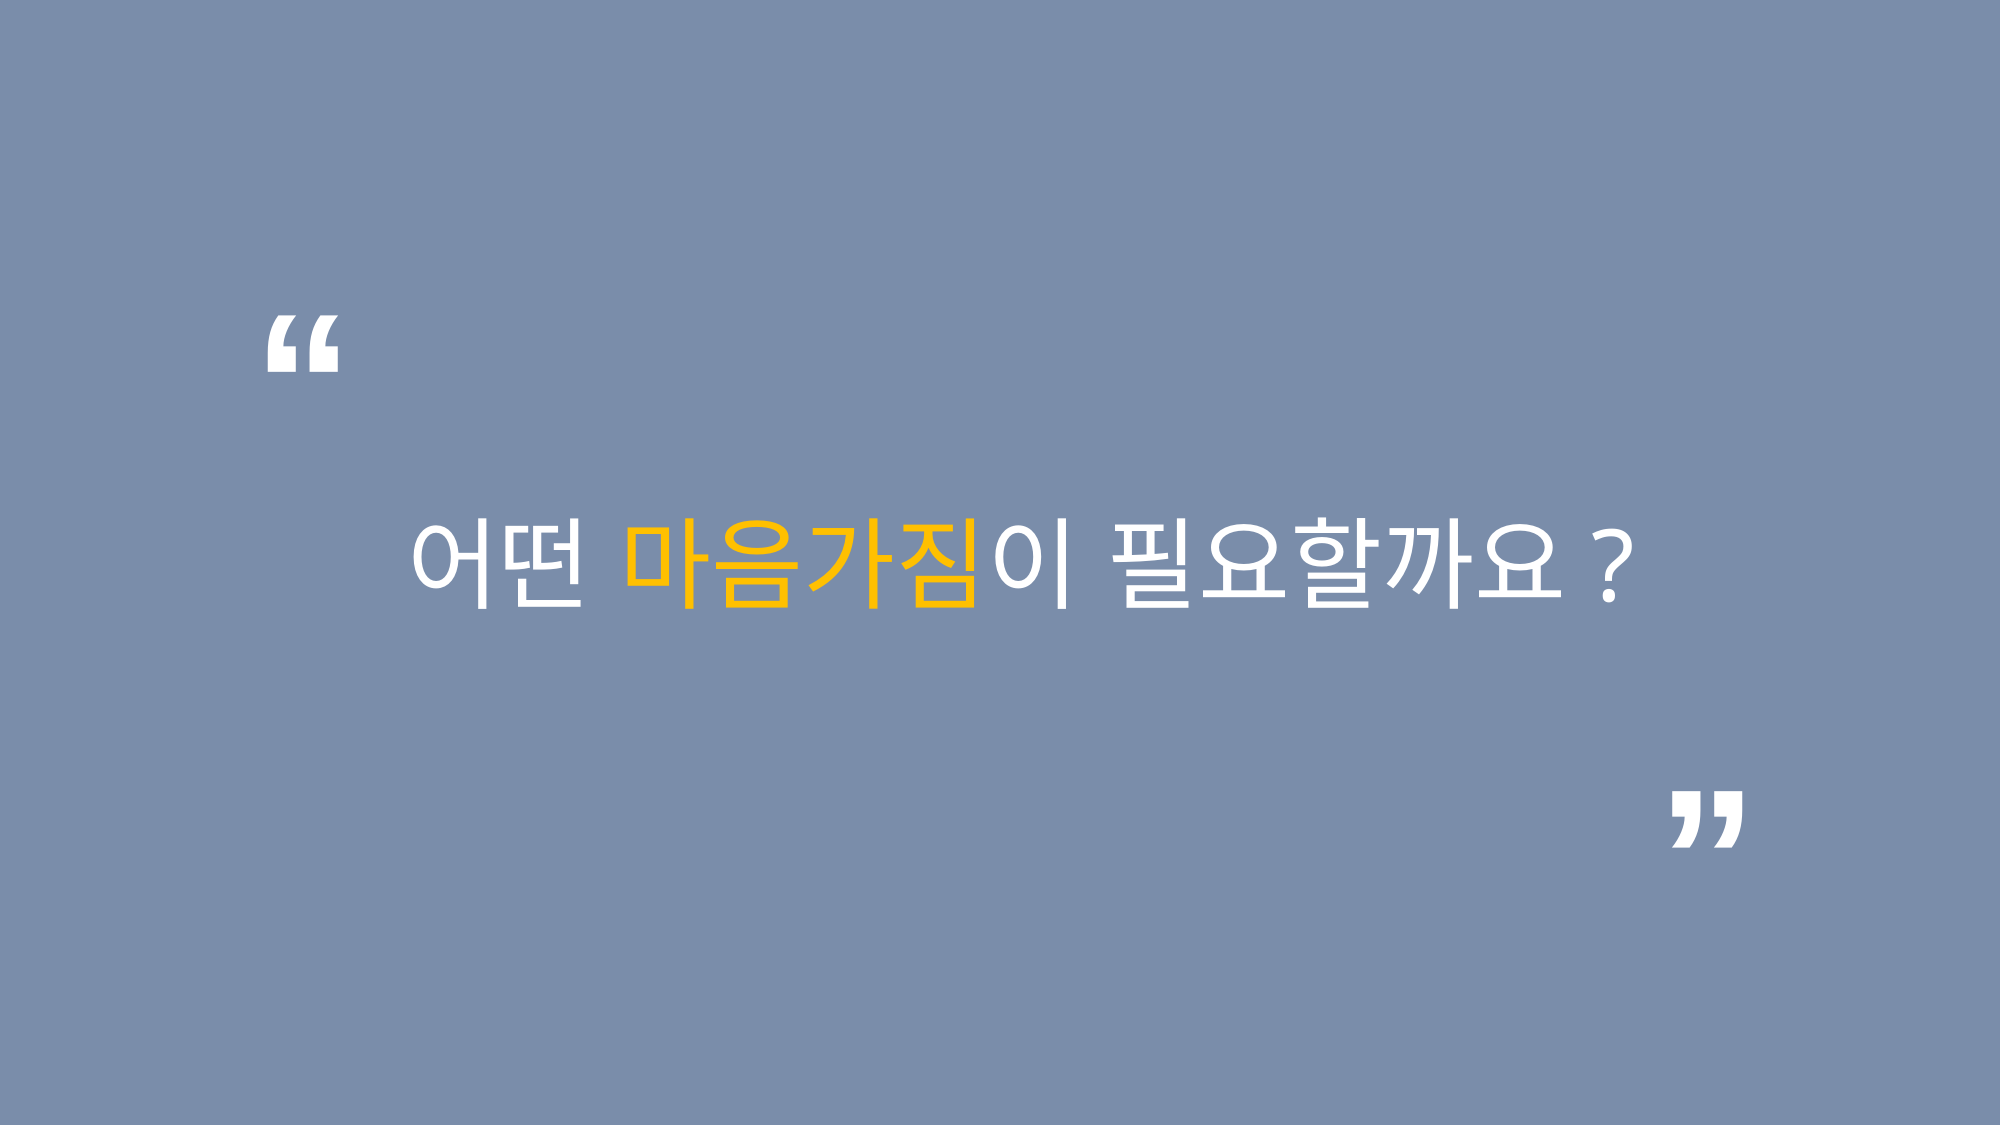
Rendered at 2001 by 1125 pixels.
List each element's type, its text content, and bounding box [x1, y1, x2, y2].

text_box 어떤 마음가짐이 필요할까요? [392, 494, 1650, 629]
text_box “ [1642, 662, 1773, 918]
text_box “ [239, 246, 369, 502]
